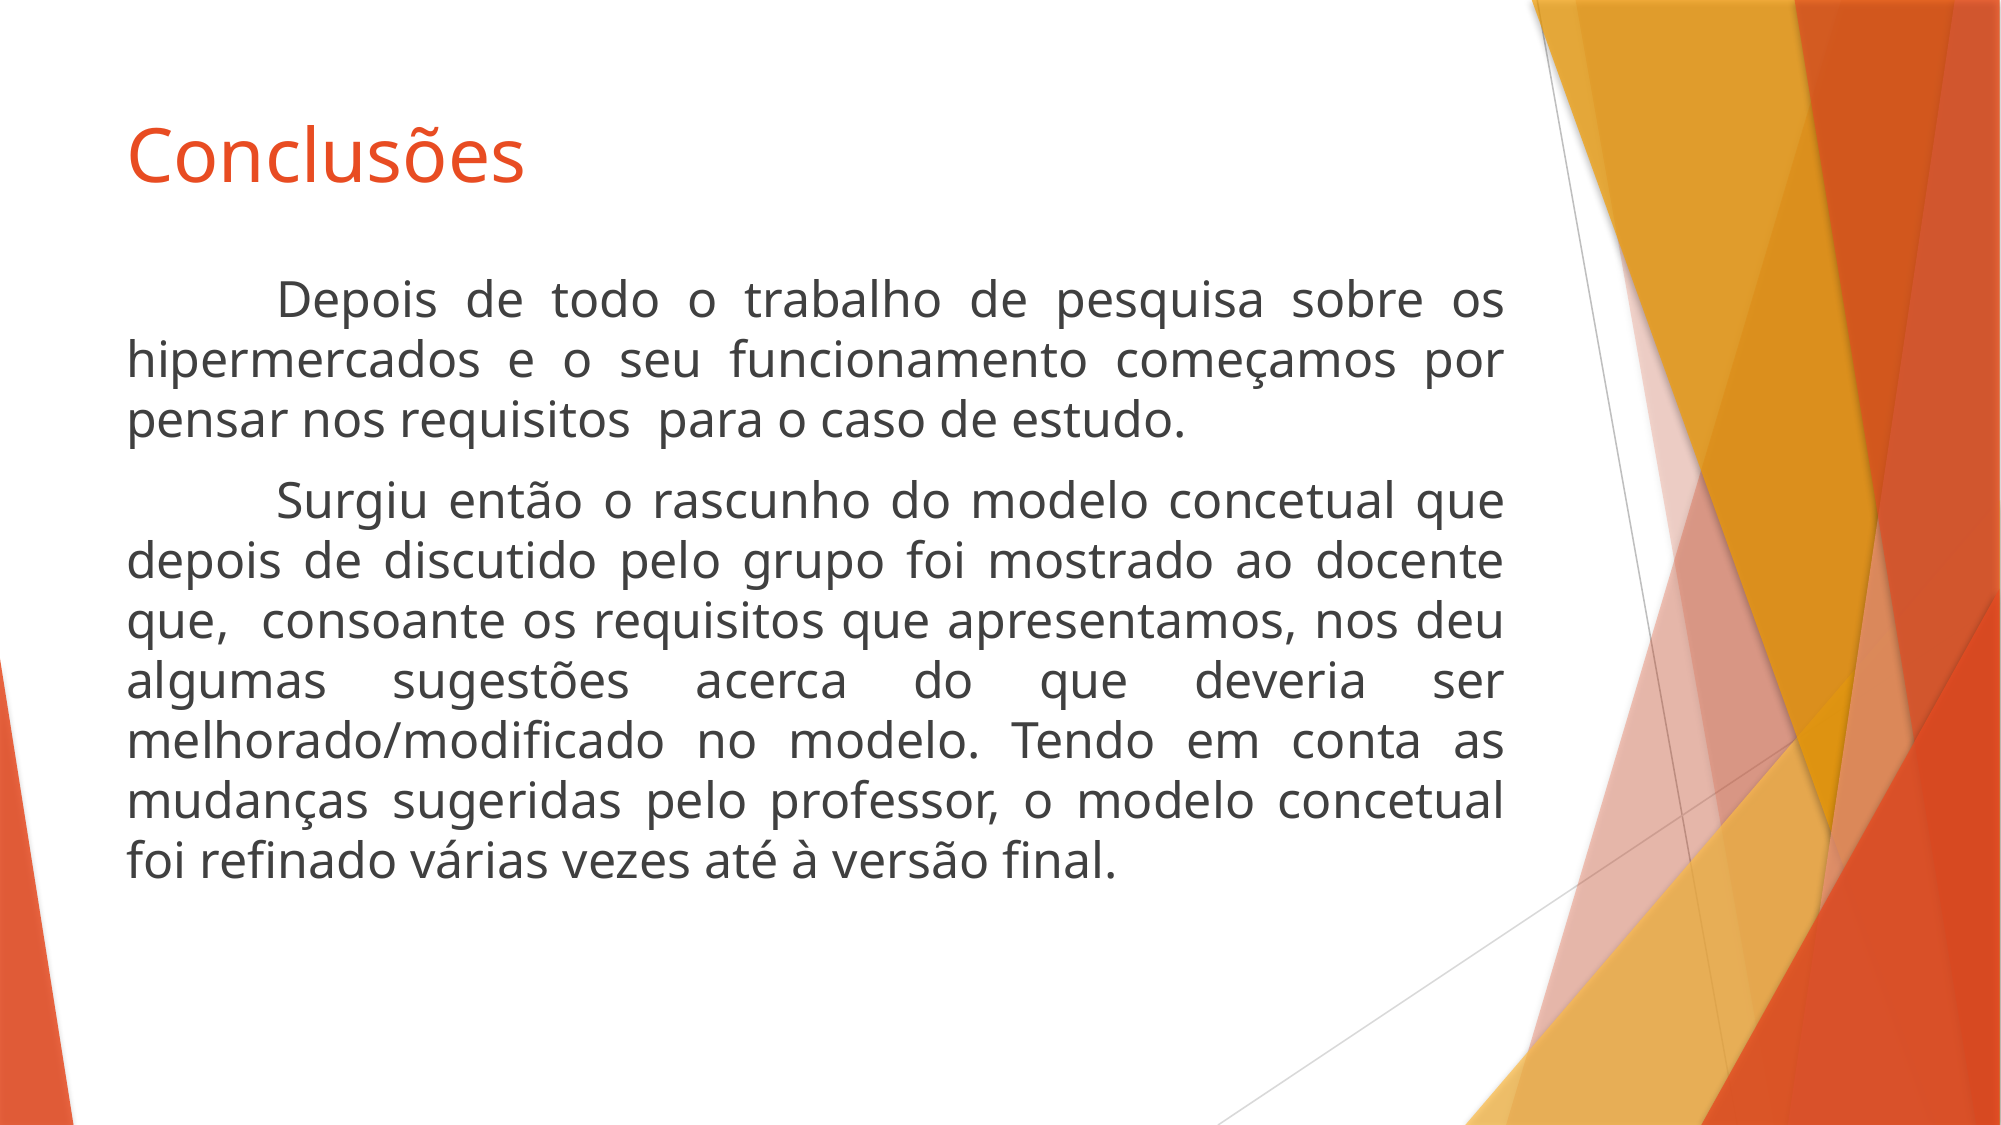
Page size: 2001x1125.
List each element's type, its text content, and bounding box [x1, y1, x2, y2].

title Conclusões [111, 99, 1522, 259]
list Depois de todo o trabalho de pesquisa sobre os hipermercados e o seu funcionamento começamos por pensar nos requisitos para o caso de estudo. Surgiu então o rascunho do modelo concetual que depois de discutido pelo grupo foi mostrado ao docente que, consoante os requisitos que apresentamos, nos deu algumas sugestões acerca do que deveria ser melhorado/modificado no modelo. Tendo em conta as mudanças sugeridas pelo professor, o modelo concetual foi refinado várias vezes até à versão final. [111, 259, 1522, 991]
